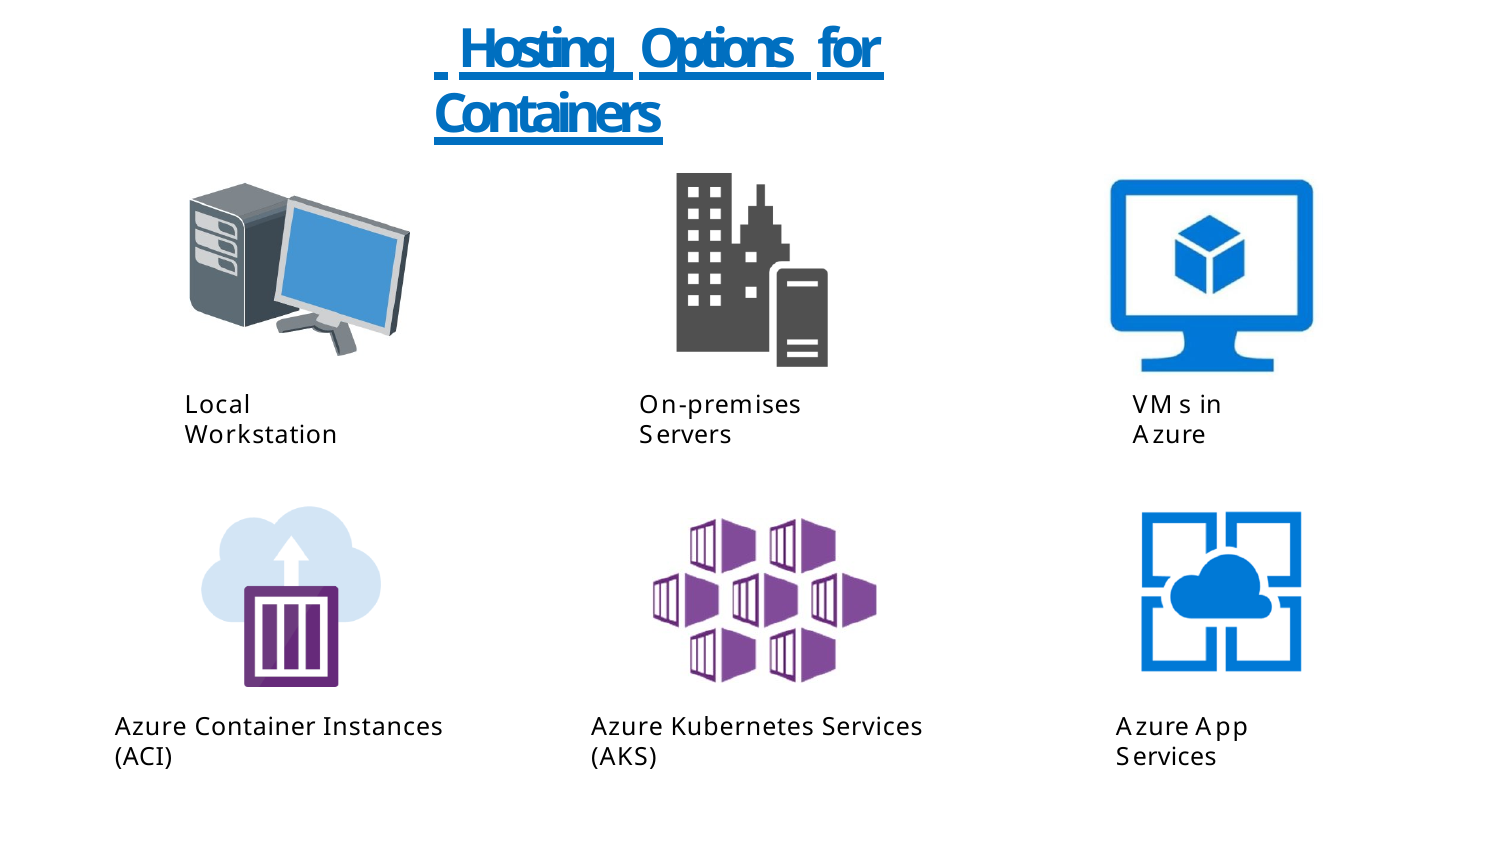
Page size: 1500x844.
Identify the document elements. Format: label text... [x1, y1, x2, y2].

text_box On-premises Servers [637, 386, 889, 449]
text_box Azure Kubernetes Services (AKS) [588, 708, 984, 771]
text_box Local Workstation [182, 386, 402, 449]
picture [652, 517, 877, 683]
picture [1103, 174, 1324, 380]
text_box Azure App Services [1113, 708, 1350, 771]
picture [200, 506, 381, 687]
title Hosting Options for Containers [431, 11, 1043, 155]
text_box VMs in Azure [1130, 388, 1293, 449]
picture [189, 182, 410, 357]
text_box Azure Container Instances (ACI) [112, 708, 495, 771]
picture [676, 172, 828, 367]
picture [1139, 511, 1302, 673]
